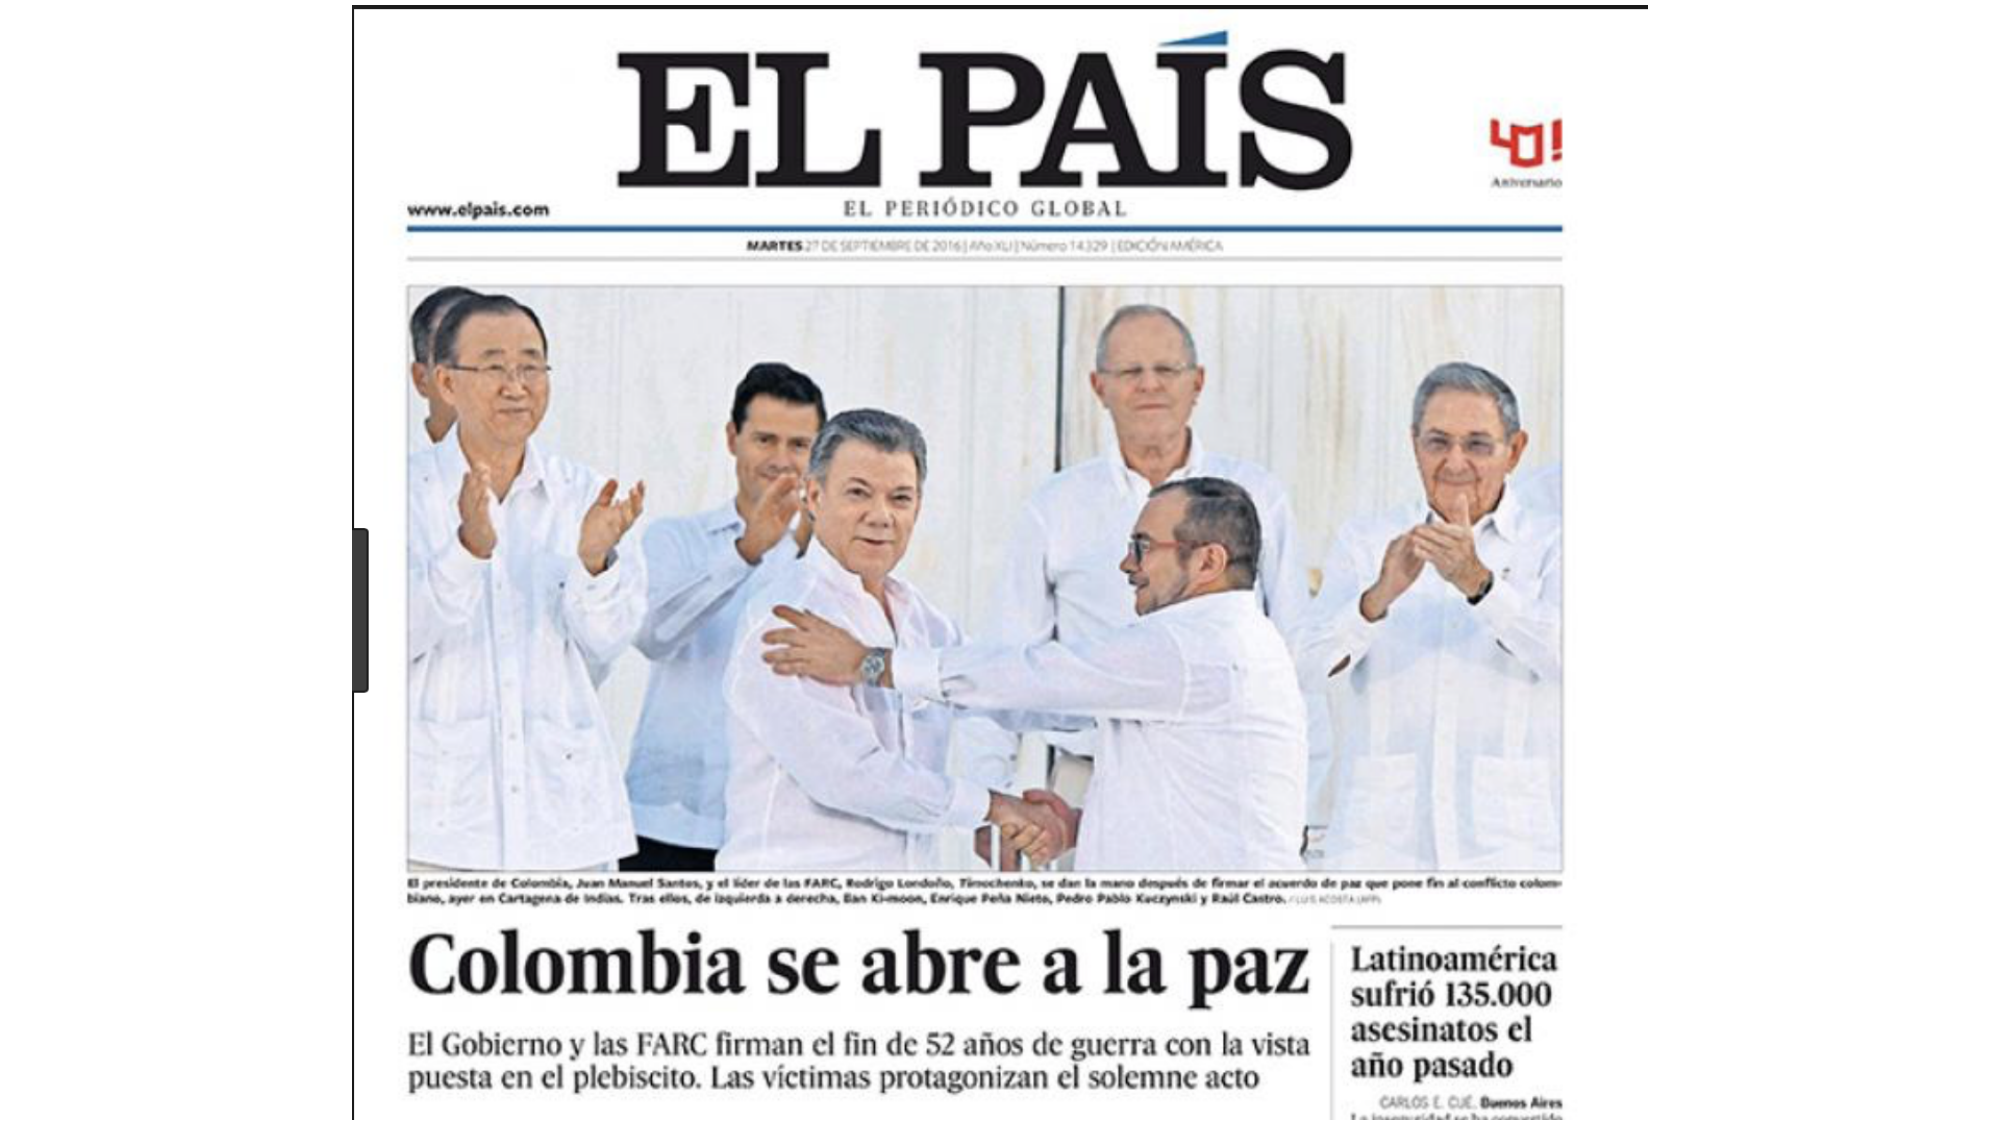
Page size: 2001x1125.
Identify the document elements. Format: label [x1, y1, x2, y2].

picture [352, 5, 1648, 1120]
